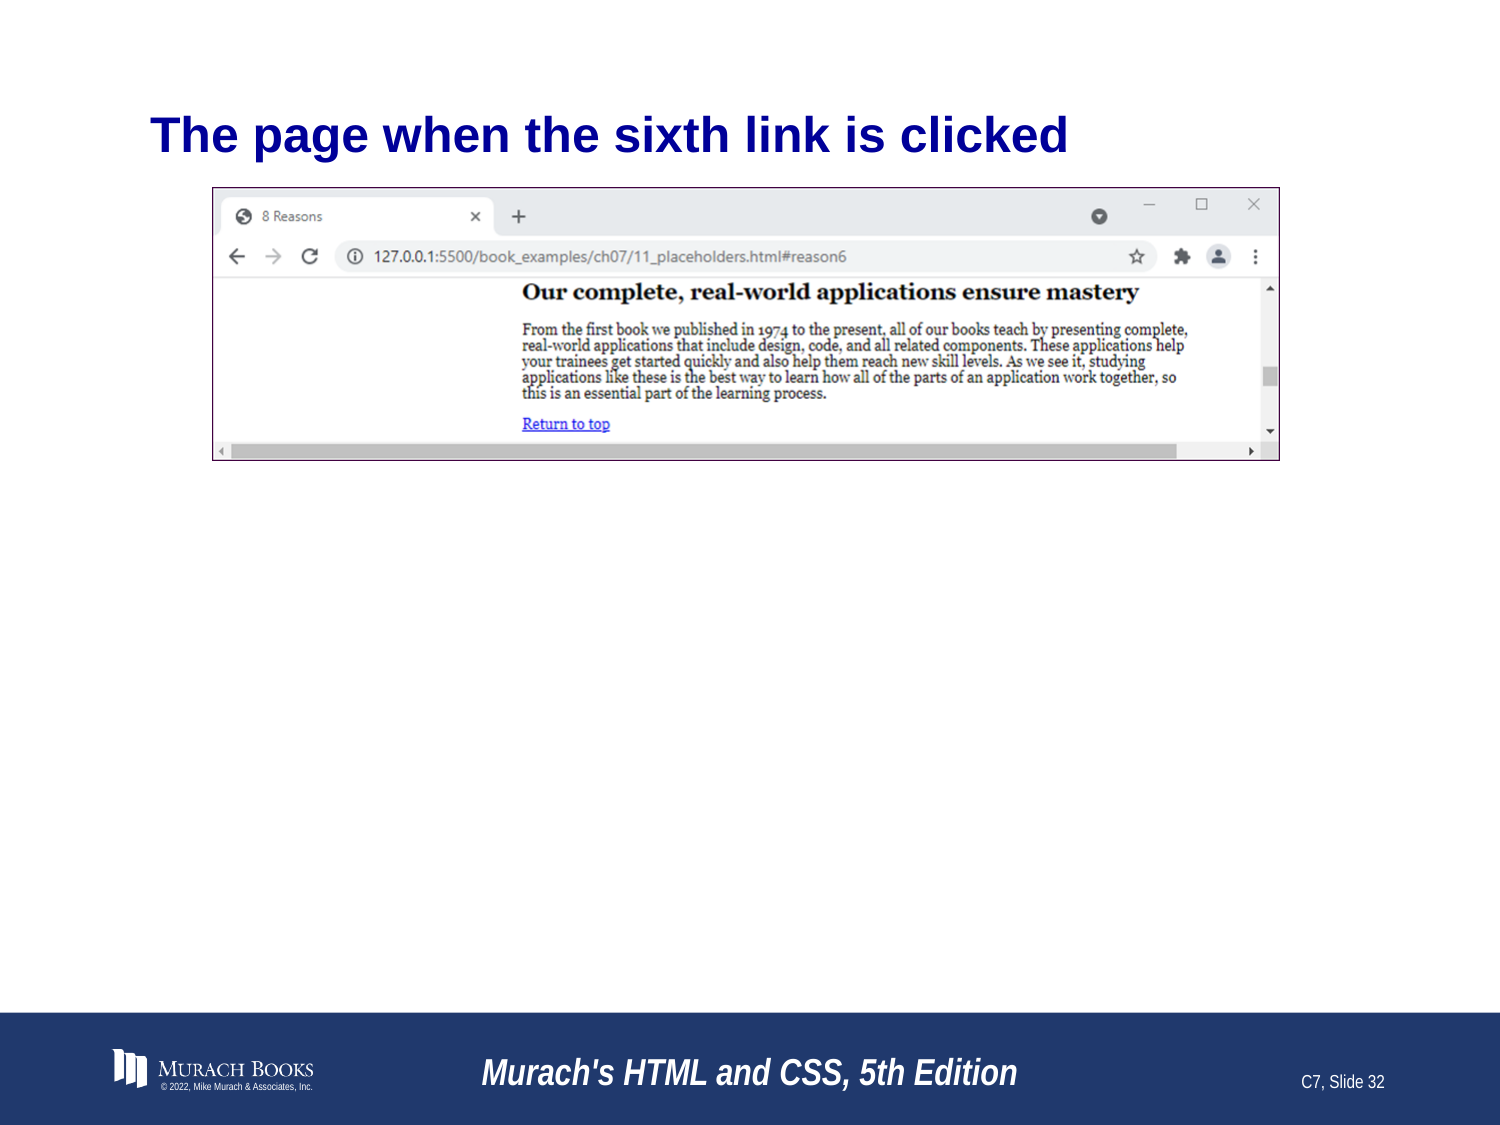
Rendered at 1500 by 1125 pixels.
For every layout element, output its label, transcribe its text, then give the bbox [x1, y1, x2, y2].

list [212, 187, 1280, 461]
slide_number Murach's HTML and CSS, 5th Edition [463, 1025, 1050, 1100]
slide_number C7, Slide 32 [1087, 1025, 1400, 1100]
footer © 2022, Mike Murach & Associates, Inc. [12, 1025, 463, 1100]
title The page when the sixth link is clicked [150, 102, 1350, 164]
